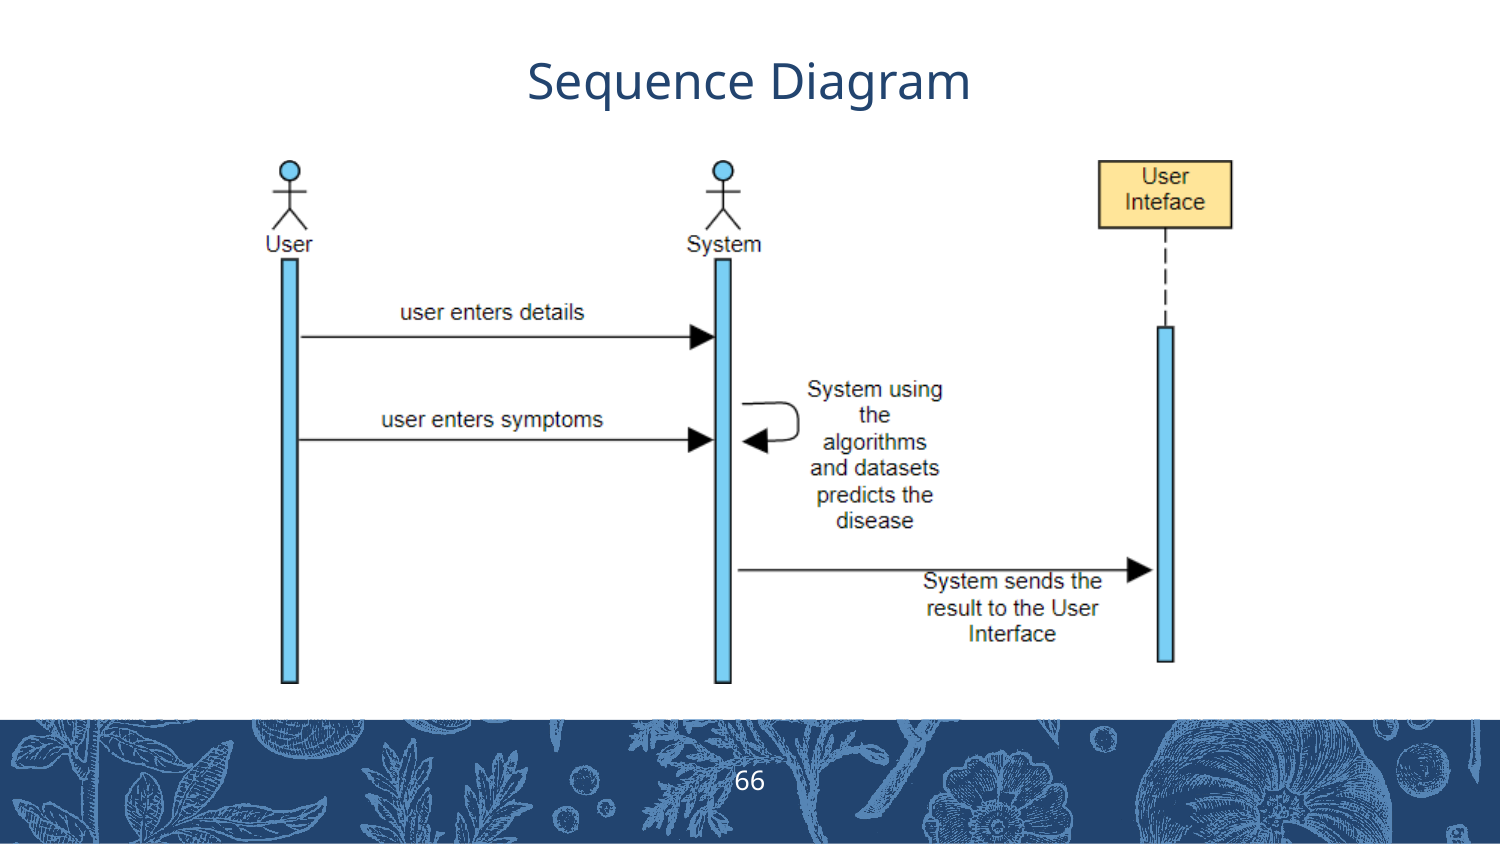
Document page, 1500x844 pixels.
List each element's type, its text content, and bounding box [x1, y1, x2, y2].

picture [266, 160, 1234, 684]
title Sequence Diagram [140, 0, 1360, 167]
slide_number ‹#› [643, 739, 857, 824]
picture [0, 719, 1500, 844]
